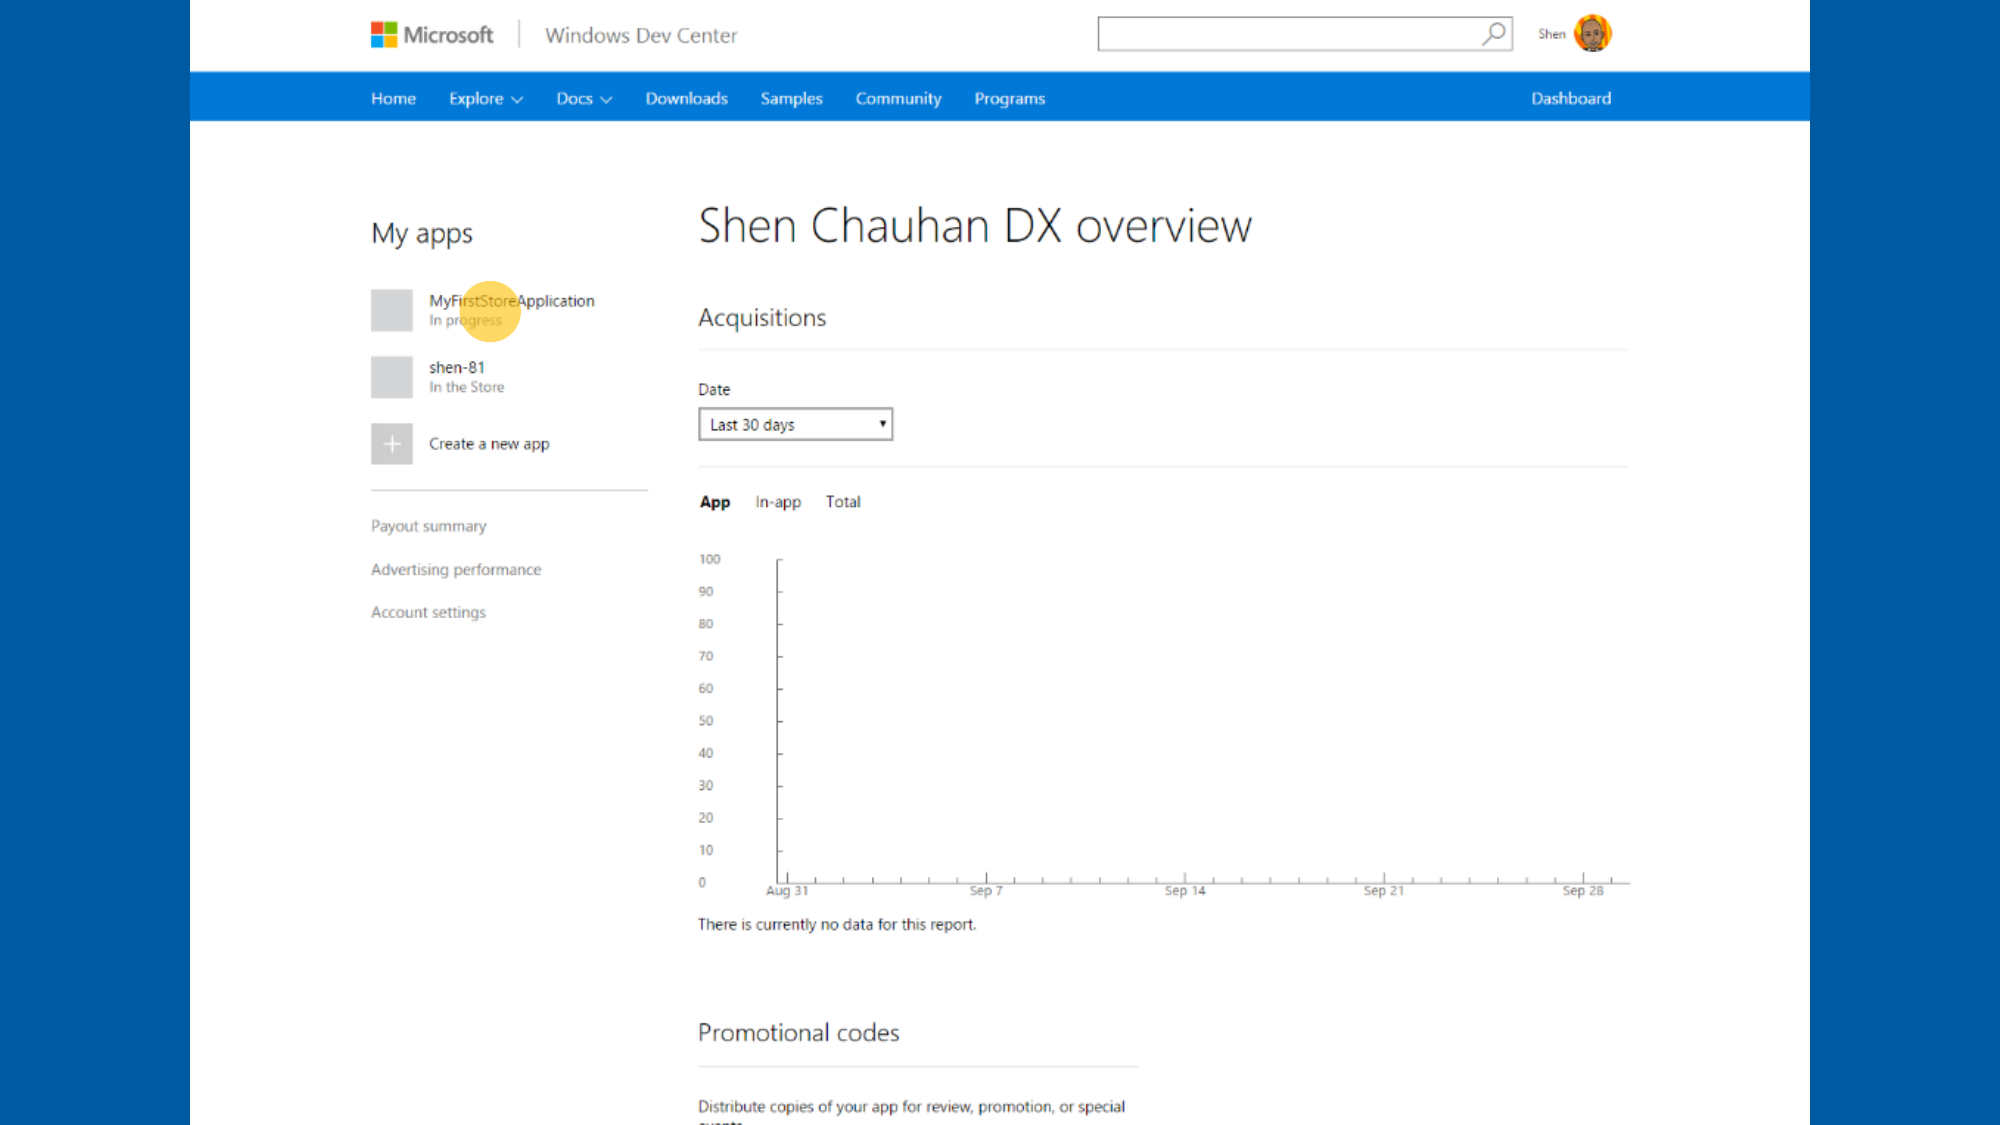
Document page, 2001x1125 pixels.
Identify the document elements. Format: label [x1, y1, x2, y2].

text_box [190, 0, 1810, 1125]
